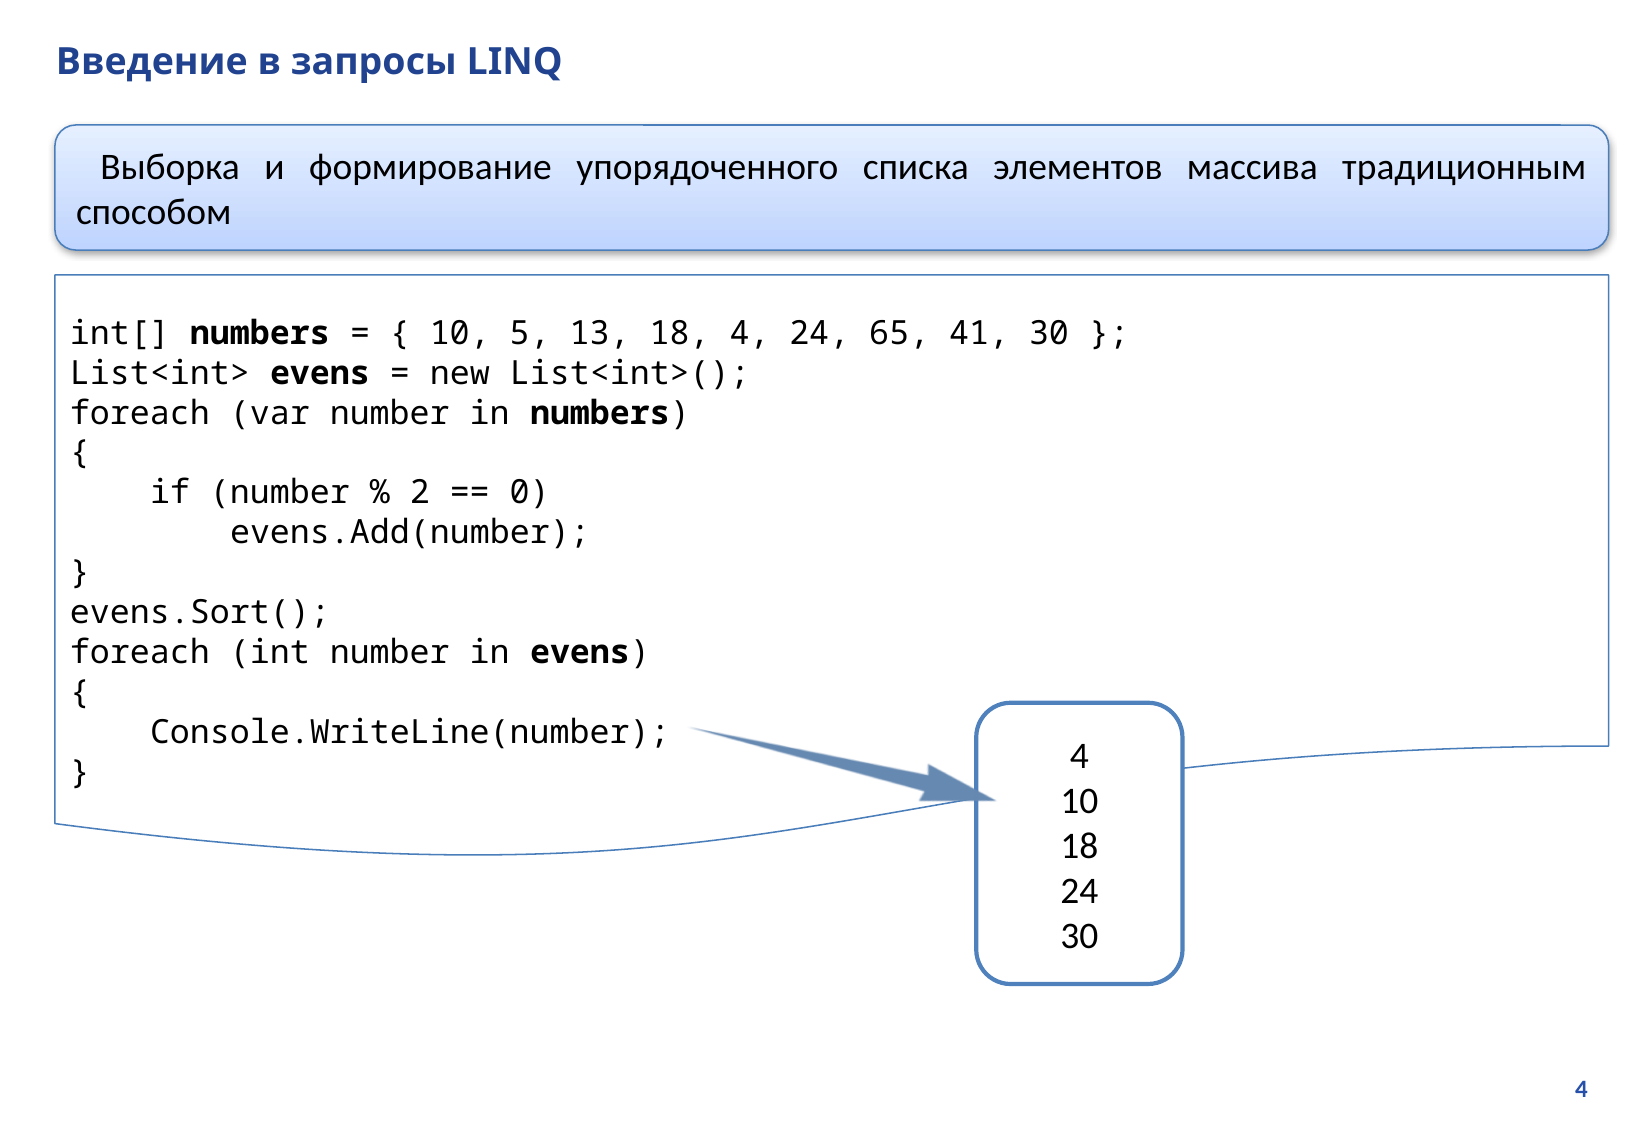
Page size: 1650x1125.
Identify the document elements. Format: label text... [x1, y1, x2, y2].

text_box 4 10 18 24 30 [974, 700, 1185, 987]
title Введение в запросы LINQ [40, 29, 1616, 90]
text_box int[] numbers = { 10, 5, 13, 18, 4, 24, 65, 41, 30 }; List<int> evens = new List<int>(); foreach (var number in numbers) { if (number % 2 == 0) evens.Add(number); } evens.Sort(); foreach (int number in evens) { Console.WriteLine(number); } [54, 274, 1610, 856]
text_box Выборка и формирование упорядоченного списка элементов массива традиционным способом [54, 124, 1610, 251]
picture [674, 739, 1003, 785]
